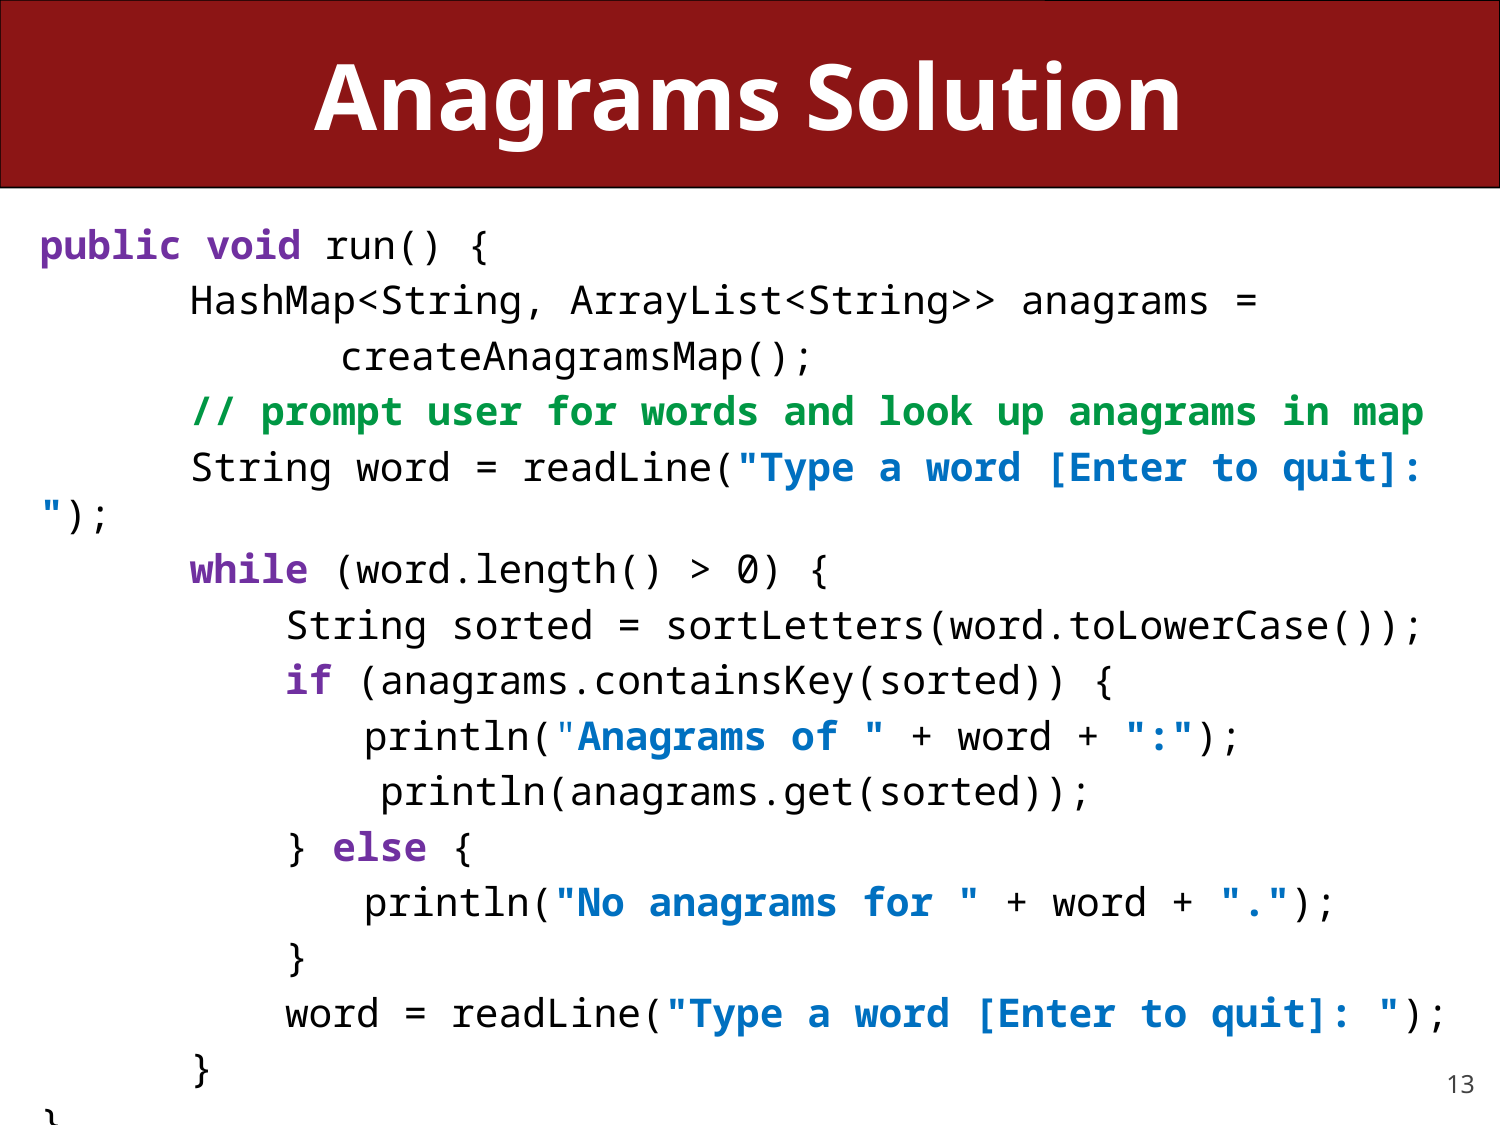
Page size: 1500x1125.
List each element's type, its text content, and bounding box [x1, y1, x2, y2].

title Anagrams Solution [75, 0, 1425, 188]
list public void run() { HashMap<String, ArrayList<String>> anagrams = createAnagramsMap(); // prompt user for words and look up anagrams in map String word = readLine("Type a word [Enter to quit]: "); while (word.length() > 0) { String sorted = sortLetters(word.toLowerCase()); if (anagrams.containsKey(sorted)) { println("Anagrams of " + word + ":"); println(anagrams.get(sorted)); } else { println("No anagrams for " + word + "."); } word = readLine("Type a word [Enter to quit]: "); } } [24, 212, 1475, 1063]
